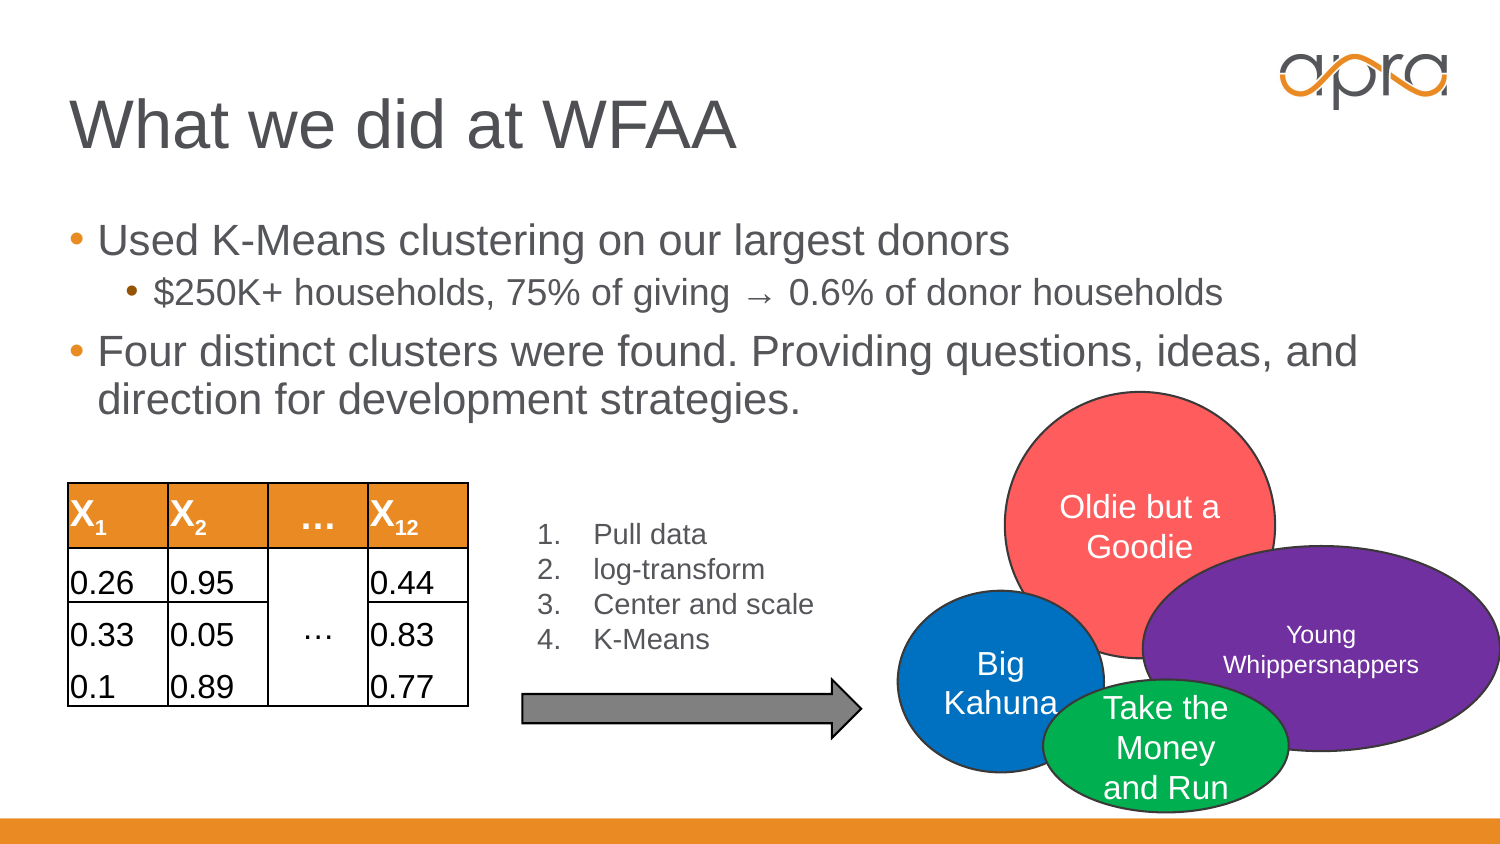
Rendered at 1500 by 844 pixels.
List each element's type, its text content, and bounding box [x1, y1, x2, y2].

text_box Pull data log-transform Center and scale K-Means [522, 507, 919, 663]
text_box Big Kahuna [896, 589, 1106, 774]
table_header … [269, 484, 367, 547]
table_cell 0.77 [369, 654, 467, 705]
table_cell 0.89 [169, 654, 267, 705]
table_header X1 [69, 484, 167, 547]
table_cell … [269, 549, 367, 705]
table_cell 0.26 [69, 549, 167, 601]
text_box Oldie but a Goodie [1003, 390, 1277, 660]
table_cell 0.05 [169, 603, 267, 654]
table_header X12 [369, 484, 467, 547]
table_cell 0.83 [369, 603, 467, 654]
text_box Young Whippersnappers [1141, 544, 1500, 753]
table_cell 0.1 [69, 654, 167, 705]
list Used K-Means clustering on our largest donors $250K+ households, 75% of giving → 0.6% of donor households Four distinct clusters were found. Providing questions, ideas, and direction for development strategies. [54, 210, 1446, 795]
table_cell 0.33 [69, 603, 167, 654]
table_header X2 [169, 484, 267, 547]
text_box [521, 676, 863, 741]
table_cell 0.44 [369, 549, 467, 601]
title What we did at WFAA [54, 44, 1446, 208]
picture [0, 0, 1500, 844]
text_box Take the Money and Run [1041, 678, 1290, 814]
table_cell 0.95 [169, 549, 267, 601]
